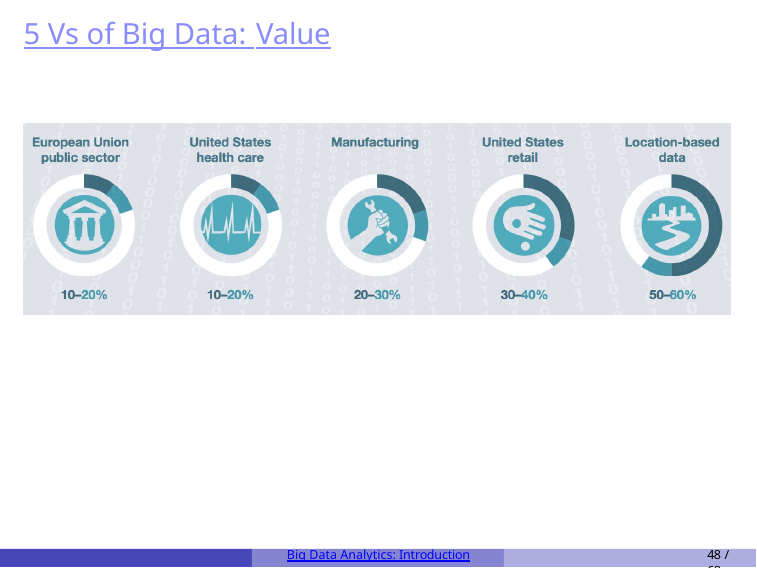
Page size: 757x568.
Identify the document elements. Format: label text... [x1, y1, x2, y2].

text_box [0, 548, 757, 568]
text_box 5 Vs of Big Data: Value [21, 12, 724, 51]
picture [23, 123, 731, 316]
